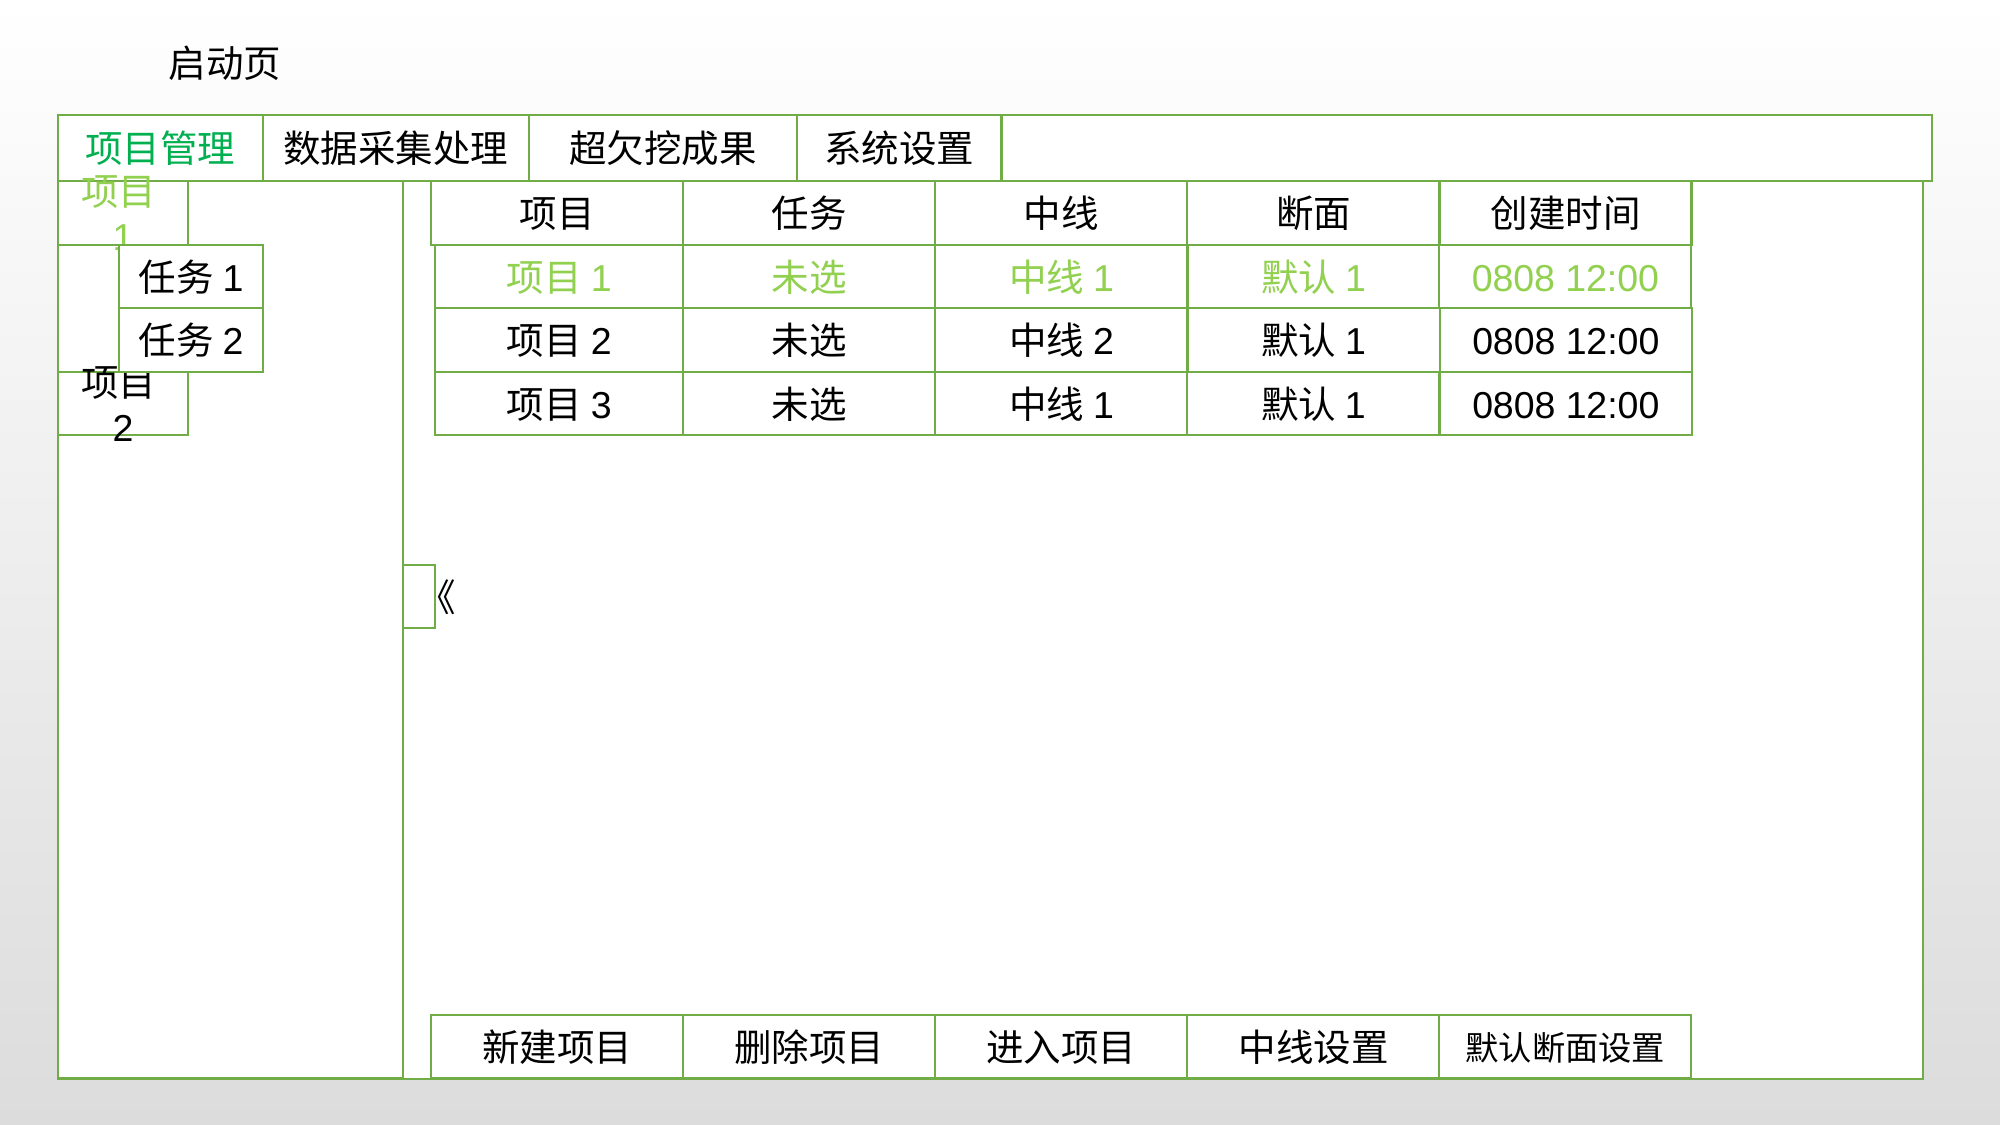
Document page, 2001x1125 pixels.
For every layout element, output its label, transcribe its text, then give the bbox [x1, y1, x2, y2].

text_box 默认断面设置 [1438, 1014, 1692, 1080]
text_box 数据采集处理 [262, 114, 528, 182]
text_box 进入项目 [936, 1014, 1186, 1080]
text_box 项目1 [57, 180, 189, 246]
text_box 未选 [682, 307, 934, 371]
text_box [1003, 114, 1933, 182]
text_box 新建项目 [430, 1014, 682, 1080]
text_box 项目管理 [57, 114, 262, 180]
text_box [404, 182, 1924, 1080]
text_box 默认1 [1187, 244, 1438, 307]
text_box 超欠挖成果 [528, 114, 796, 180]
text_box 中线 [934, 180, 1186, 244]
text_box 中线1 [934, 371, 1186, 436]
text_box 0808 12:00 [1438, 244, 1692, 309]
text_box 项目3 [434, 371, 682, 436]
text_box 删除项目 [682, 1014, 936, 1080]
text_box 项目2 [57, 371, 189, 436]
text_box 中线1 [934, 244, 1187, 307]
text_box 任务2 [118, 307, 264, 373]
text_box 任务 [682, 180, 934, 244]
text_box 中线2 [934, 307, 1187, 371]
text_box 未选 [682, 244, 934, 307]
text_box 默认1 [1187, 307, 1439, 371]
text_box 项目 [430, 180, 682, 246]
text_box 未选 [682, 371, 934, 436]
text_box 断面 [1186, 180, 1438, 244]
text_box 项目2 [434, 307, 682, 371]
text_box 0808 12:00 [1439, 307, 1693, 371]
text_box 创建时间 [1438, 180, 1693, 246]
text_box 中线设置 [1186, 1014, 1438, 1080]
text_box 启动页 [154, 32, 336, 93]
text_box [57, 180, 404, 1080]
text_box 《 [402, 564, 436, 629]
text_box 0808 12:00 [1439, 371, 1693, 436]
text_box 默认1 [1186, 371, 1439, 436]
text_box 系统设置 [796, 114, 1003, 180]
text_box 任务1 [118, 244, 264, 307]
text_box 项目1 [434, 244, 682, 307]
